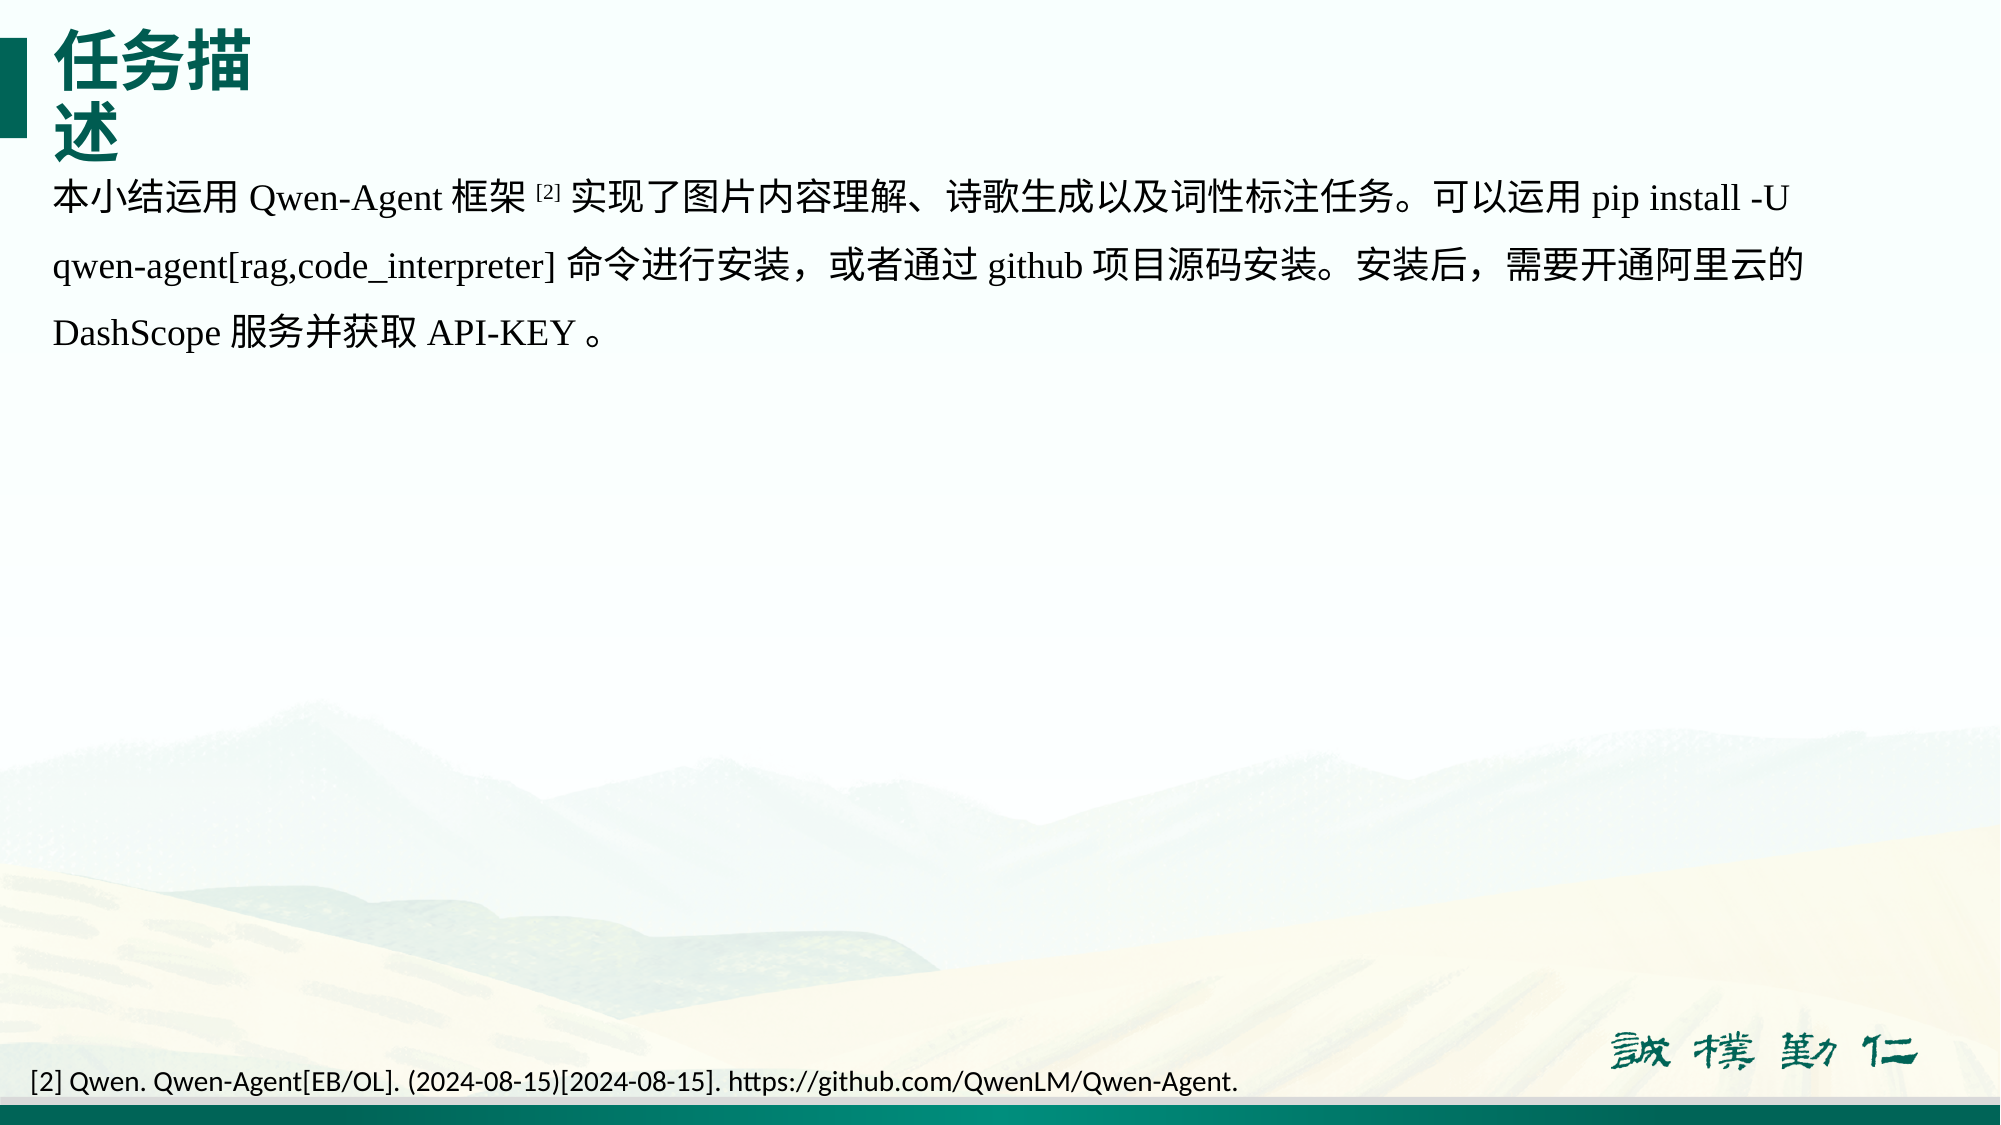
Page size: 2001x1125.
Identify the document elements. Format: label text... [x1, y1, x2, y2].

text_box [2] Qwen. Qwen-Agent[EB/OL]. (2024-08-15)[2024-08-15]. https://github.com/QwenLM/Qwen-Agent. [15, 1037, 1831, 1105]
picture [1611, 1017, 1918, 1084]
title 任务描述 [38, 55, 335, 143]
text_box 本小结运用Qwen-Agent框架[2]实现了图片内容理解、诗歌生成以及词性标注任务。可以运用pip install -U qwen-agent[rag,code_interpreter]命令进行安装，或者通过github项目源码安装。安装后，需要开通阿里云的DashScope服务并获取API-KEY。 [37, 143, 1853, 361]
